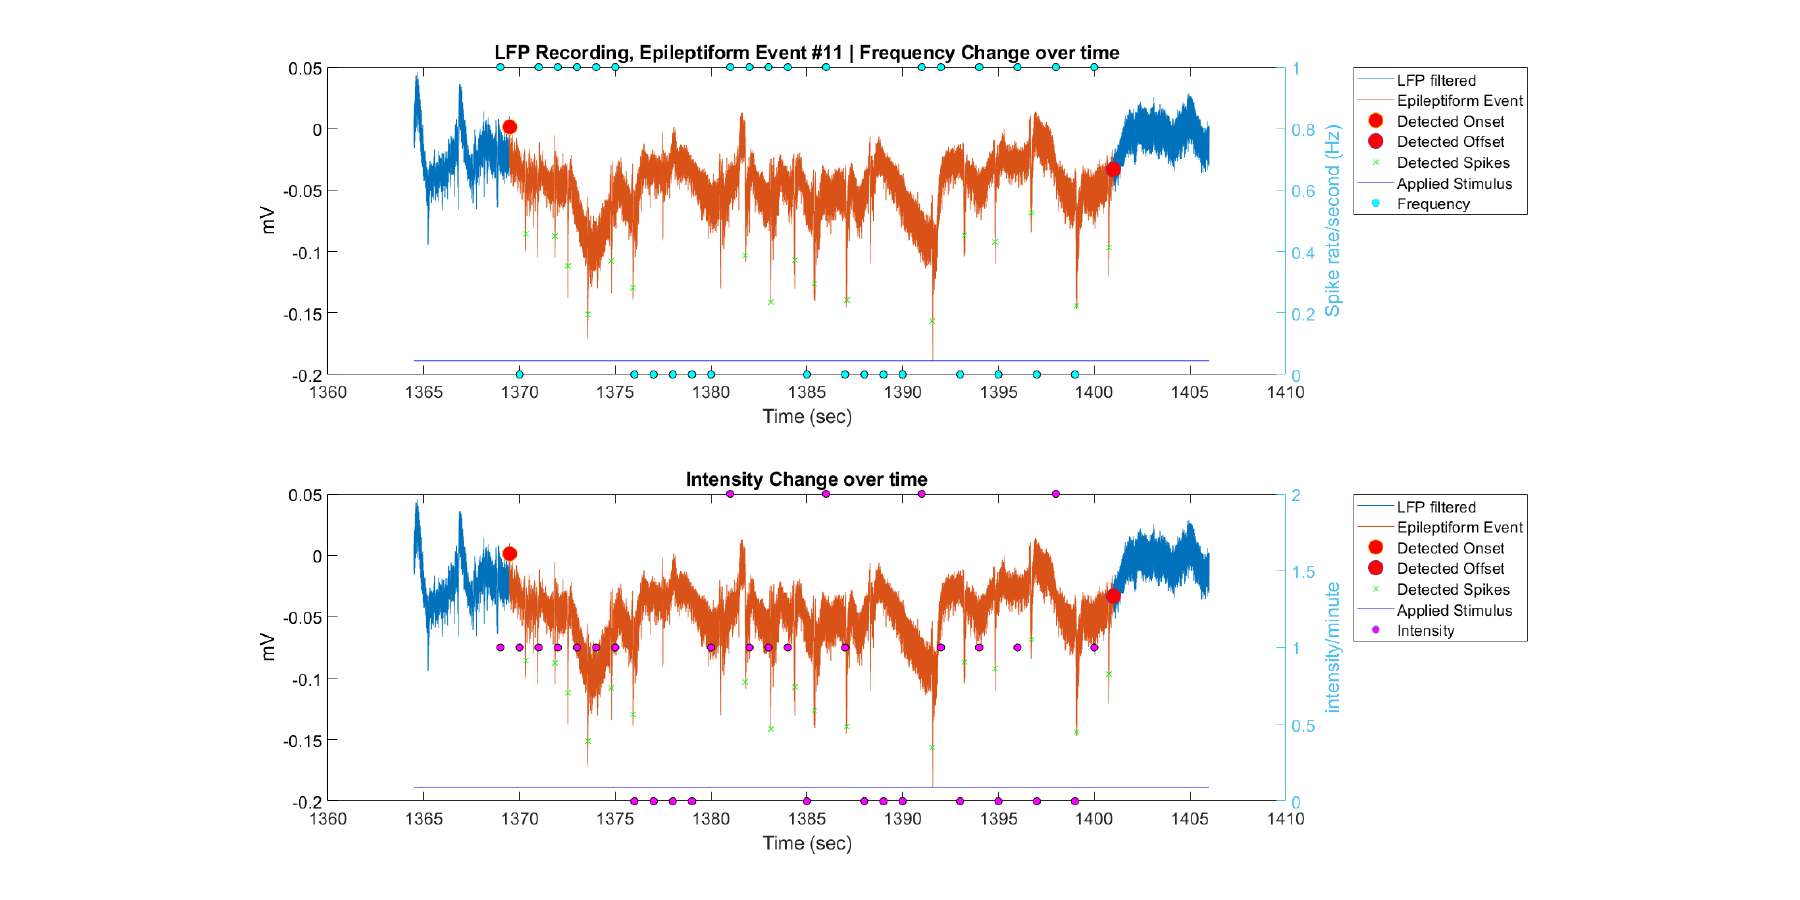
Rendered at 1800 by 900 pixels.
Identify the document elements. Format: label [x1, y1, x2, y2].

picture [126, 0, 1674, 900]
